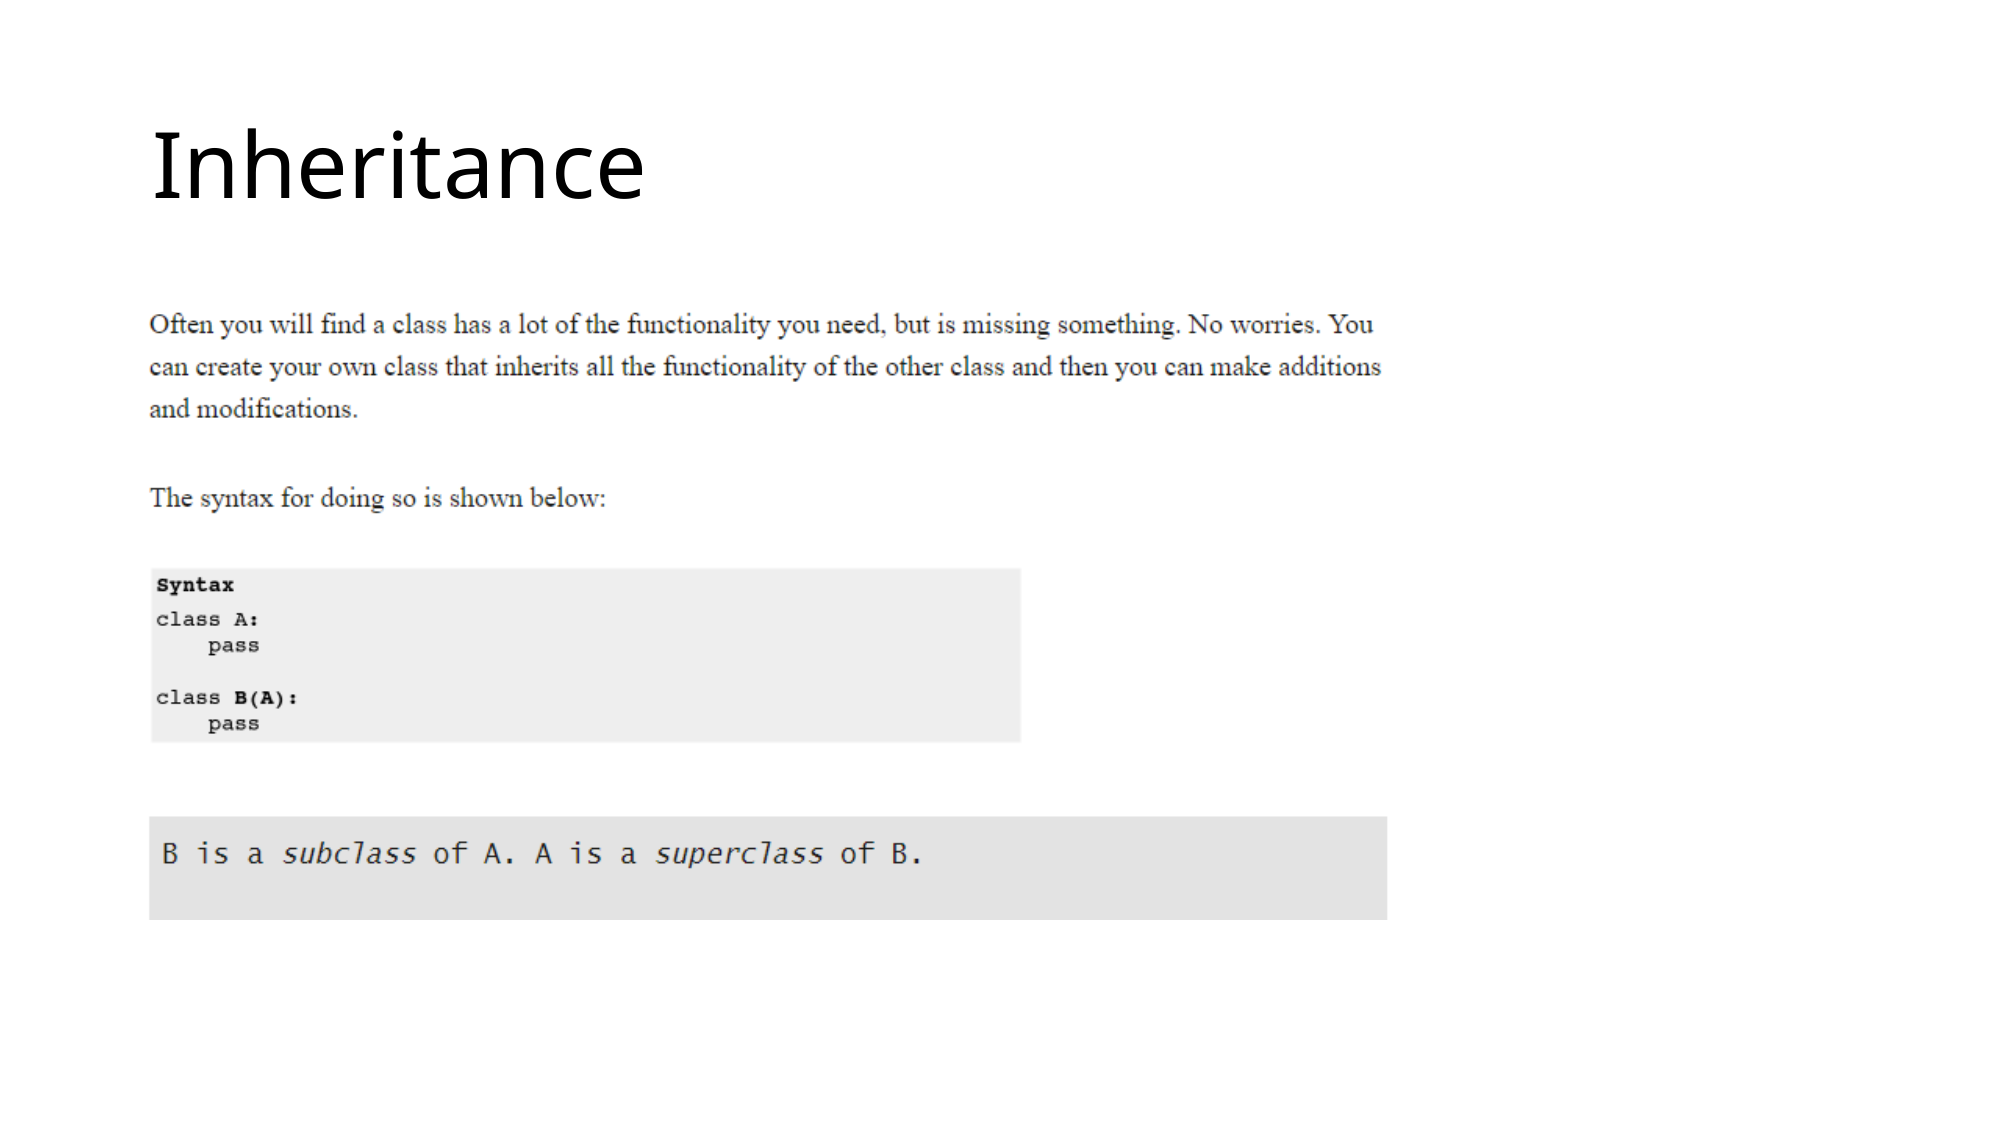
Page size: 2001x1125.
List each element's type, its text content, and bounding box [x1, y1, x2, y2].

title Inheritance [137, 59, 1863, 278]
picture [137, 299, 1400, 920]
